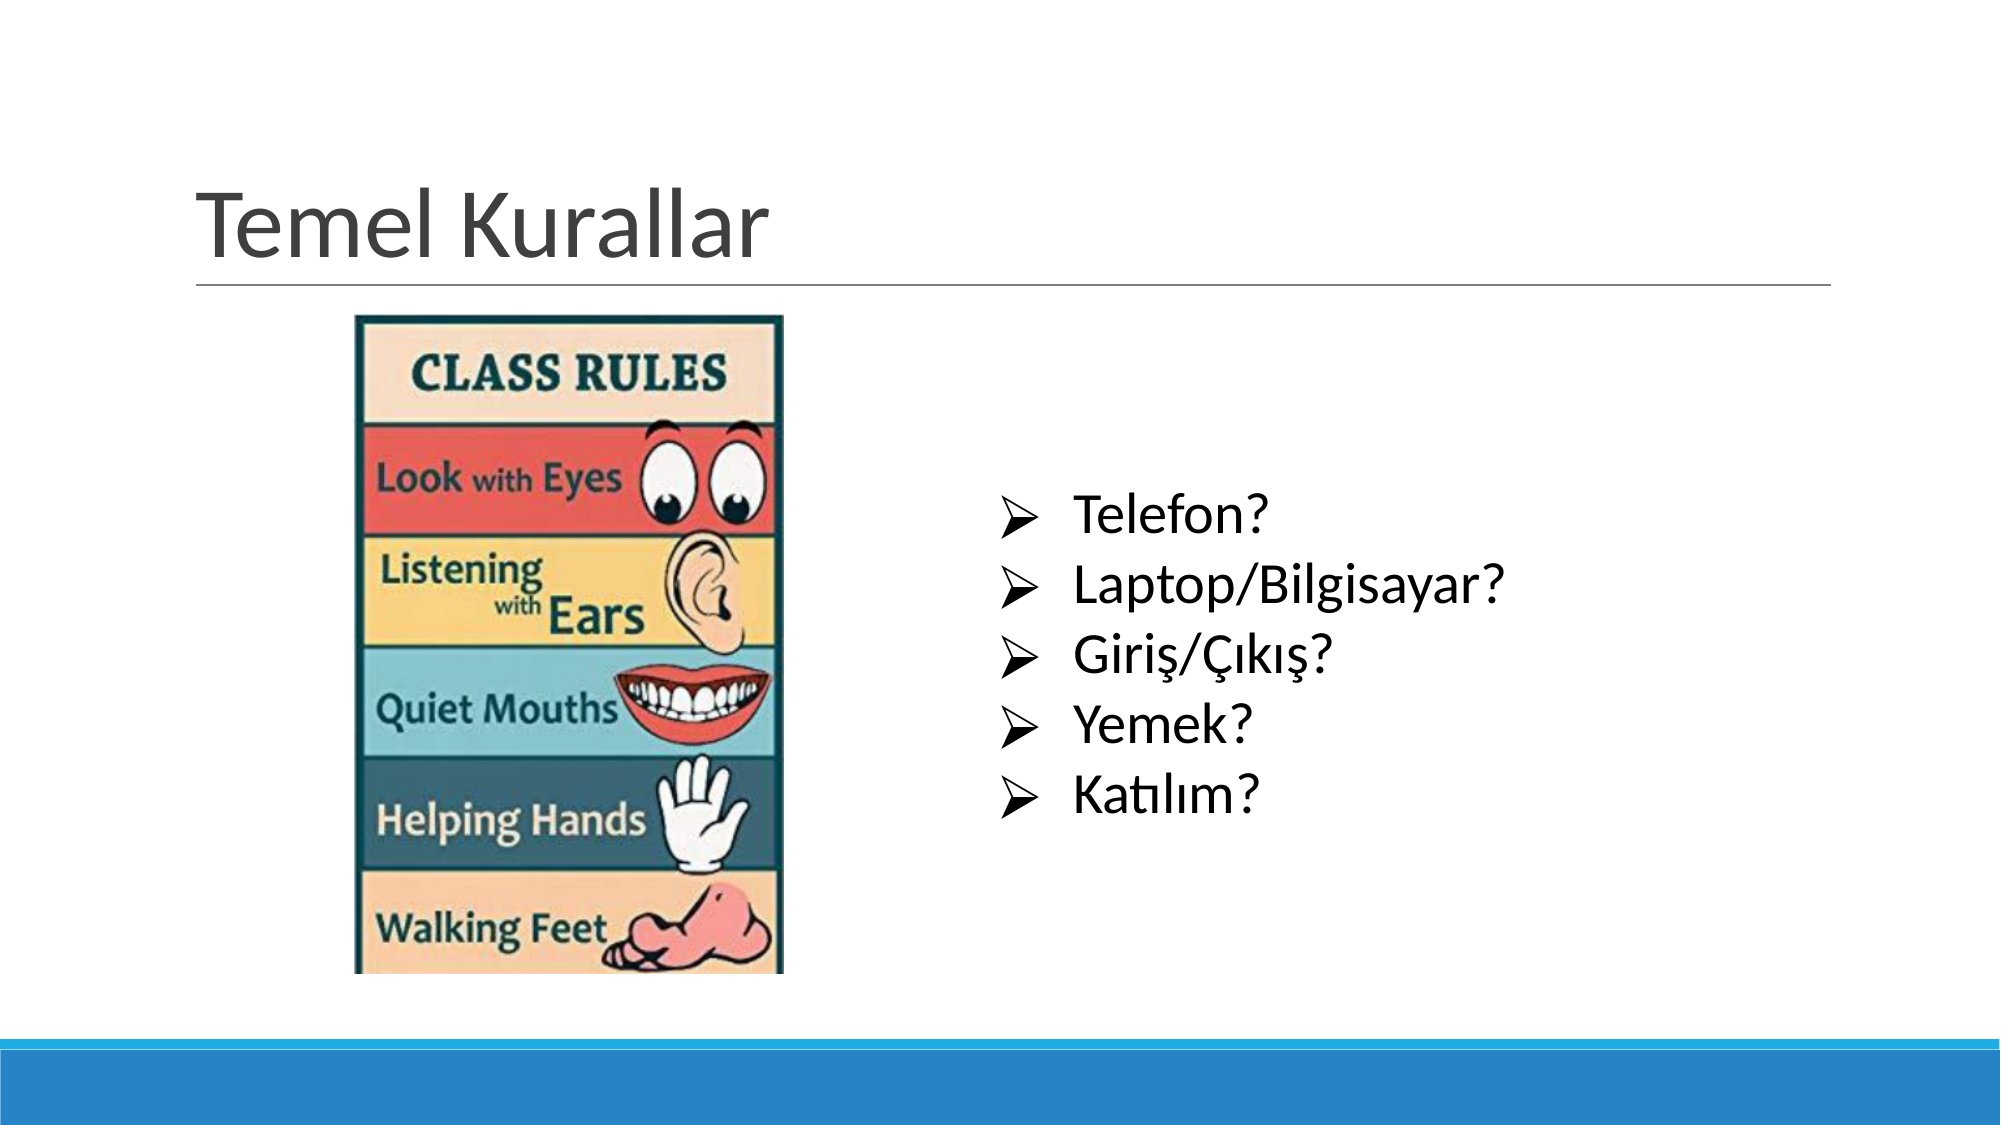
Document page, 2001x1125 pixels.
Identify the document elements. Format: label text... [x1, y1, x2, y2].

title Temel Kurallar [180, 47, 1830, 285]
text_box Telefon? Laptop/Bilgisayar? Giriş/Çıkış? Yemek? Katılım? [983, 468, 1529, 834]
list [353, 313, 784, 974]
